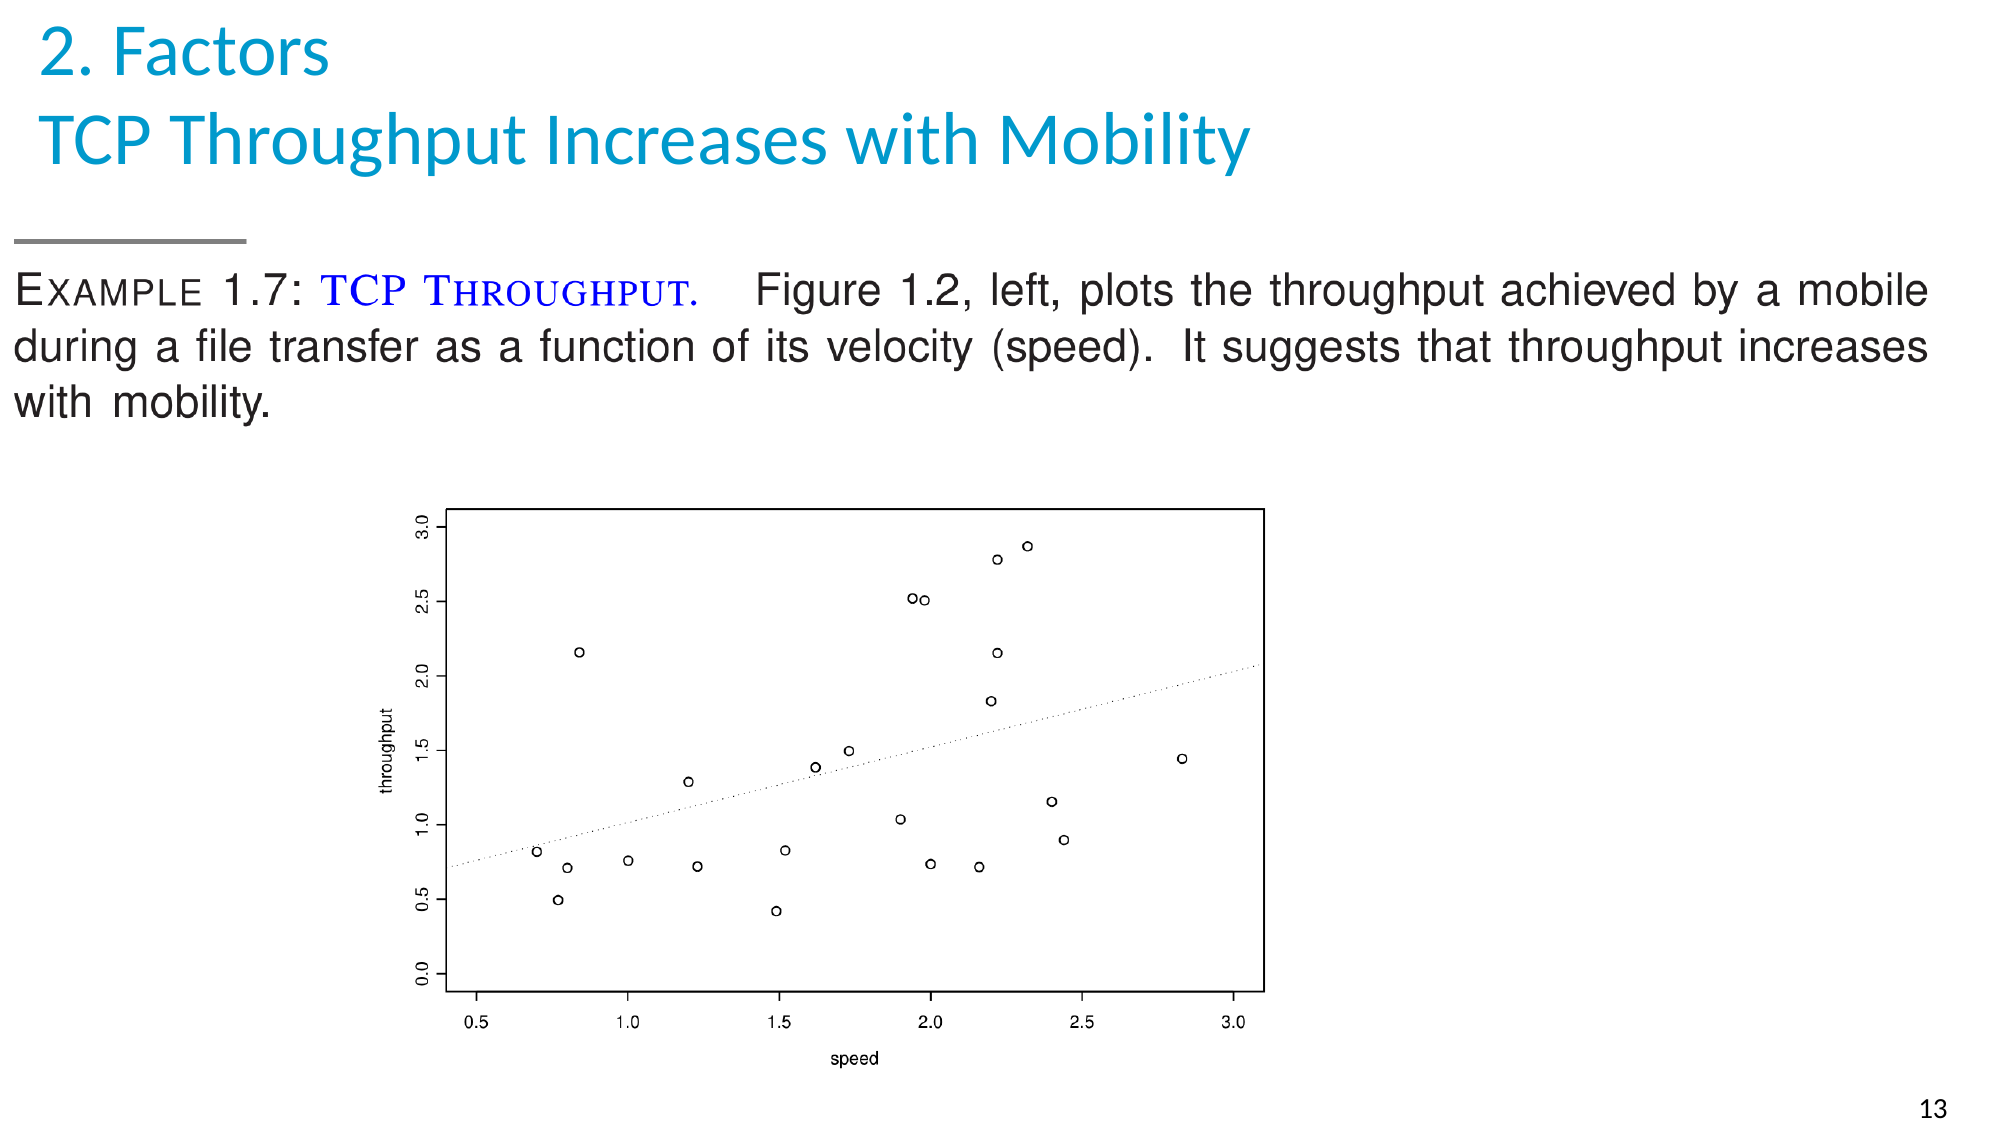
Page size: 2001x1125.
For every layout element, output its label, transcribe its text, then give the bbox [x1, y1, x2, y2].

picture [351, 471, 1344, 1077]
footer 13 [1866, 1082, 2000, 1125]
picture [0, 212, 1949, 440]
title 2. Factors TCP Throughput Increases with Mobility [23, 0, 1946, 181]
